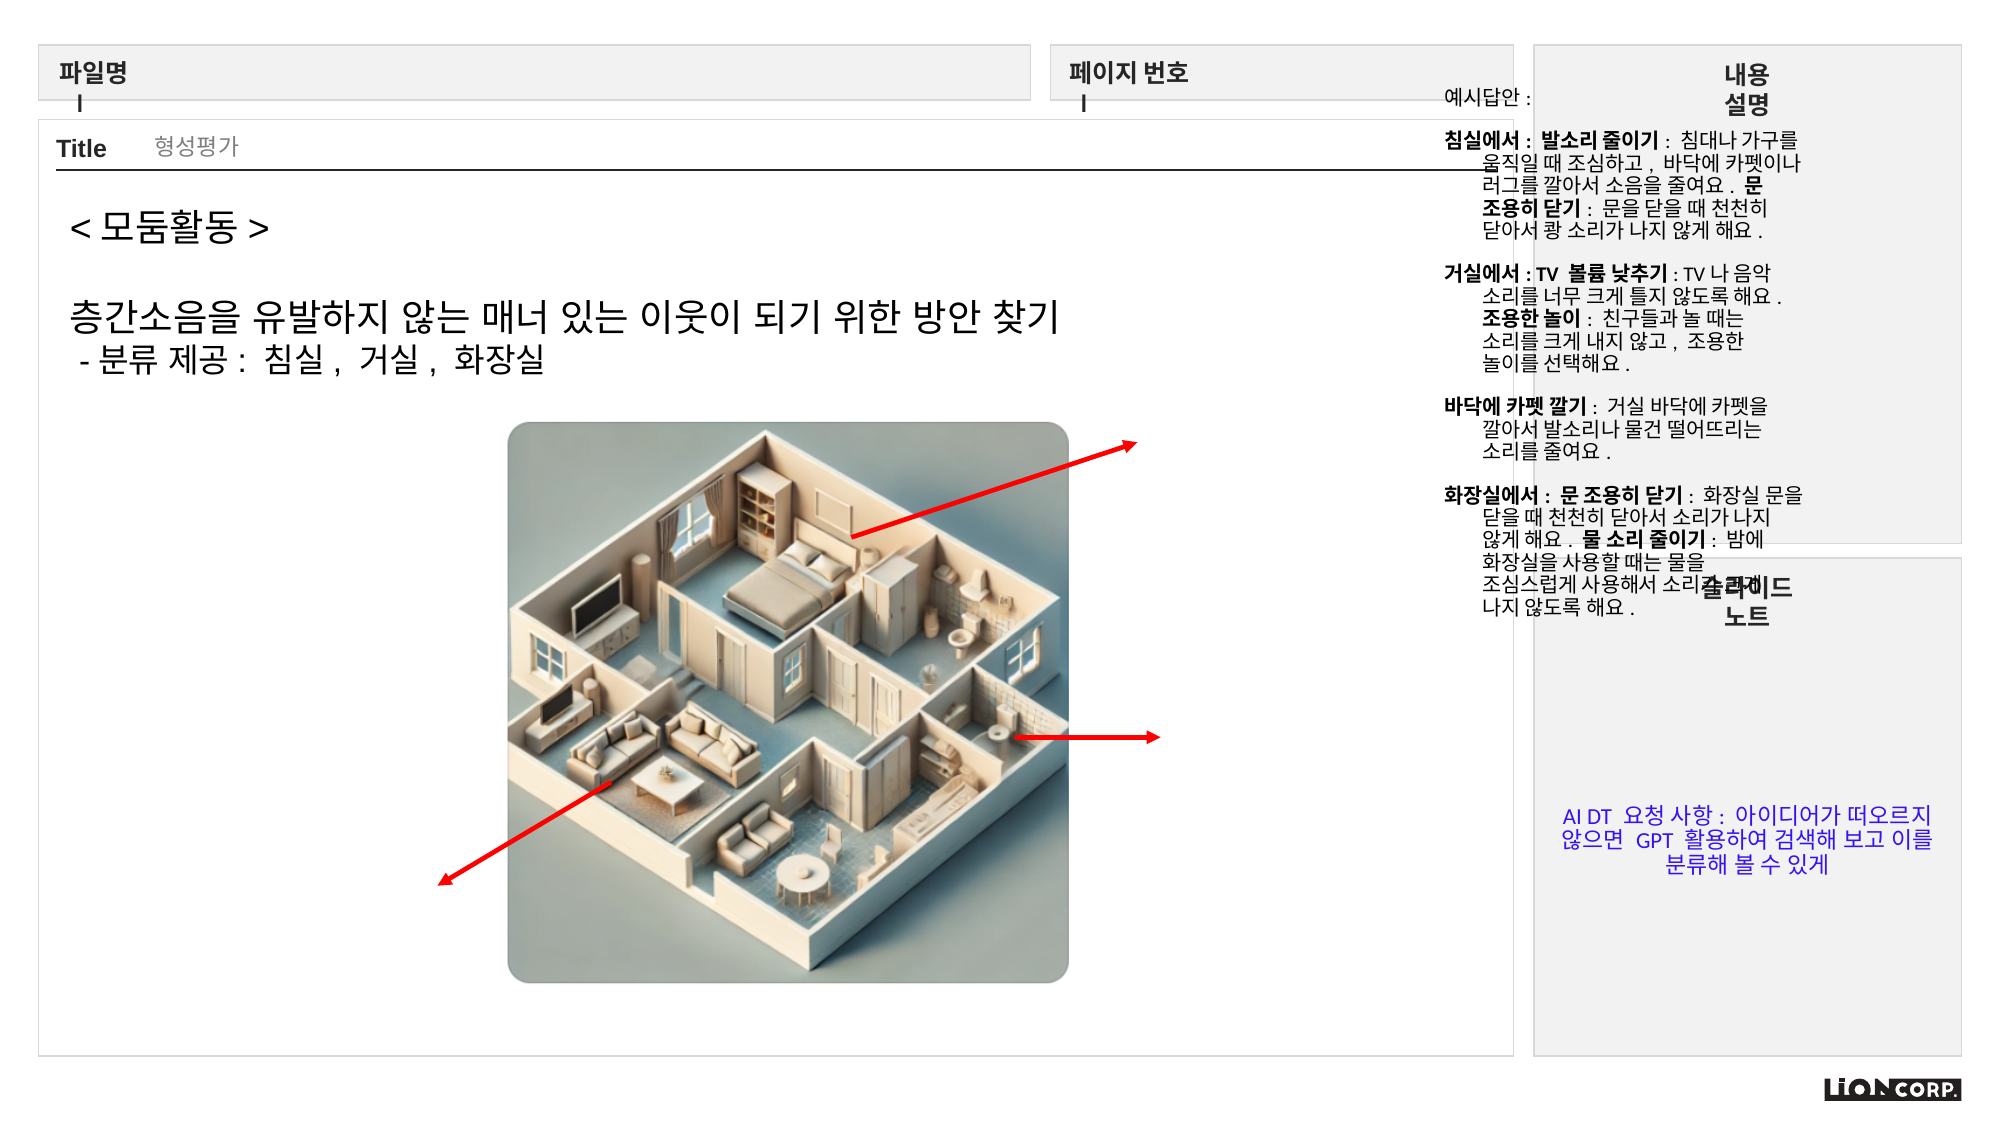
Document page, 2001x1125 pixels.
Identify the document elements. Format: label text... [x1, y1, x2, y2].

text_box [851, 441, 1138, 538]
text_box <모둠활동> 층간소음을 유발하지 않는 매너 있는 이웃이 되기 위한 방안 찾기 -분류 제공: 침실, 거실, 화장실 [54, 196, 1472, 387]
list AI DT 요청 사항: 아이디어가 떠오르지 않으면 GPT 활용하여 검색해 보고 이를 분류해 볼 수 있게 [1533, 644, 1962, 1088]
picture [503, 415, 1076, 988]
list 예시답안: 침실에서: 발소리 줄이기: 침대나 가구를 움직일 때 조심하고, 바닥에 카펫이나 러그를 깔아서 소음을 줄여요. 문 조용히 닫기: 문을 닫을 때 천천히 닫아서 쾅 소리가 나지 않게 해요. 거실에서: TV 볼륨 낮추기: TV나 음악 소리를 너무 크게 틀지 않도록 해요. 조용한 놀이: 친구들과 놀 때는 소리를 크게 내지 않고, 조용한 놀이를 선택해요. 바닥에 카펫 깔기: 거실 바닥에 카펫을 깔아서 발소리나 물건 떨어뜨리는 소리를 줄여요. 화장실에서: 문 조용히 닫기: 화장실 문을 닫을 때 천천히 닫아서 소리가 나지 않게 해요. 물 소리 줄이기: 밤에 화장실을 사용할 때는 물을 조심스럽게 사용해서 소리가 크게 나지 않도록 해요. [1392, 150, 1820, 645]
list 형성평가 [139, 122, 1497, 174]
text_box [437, 781, 612, 886]
